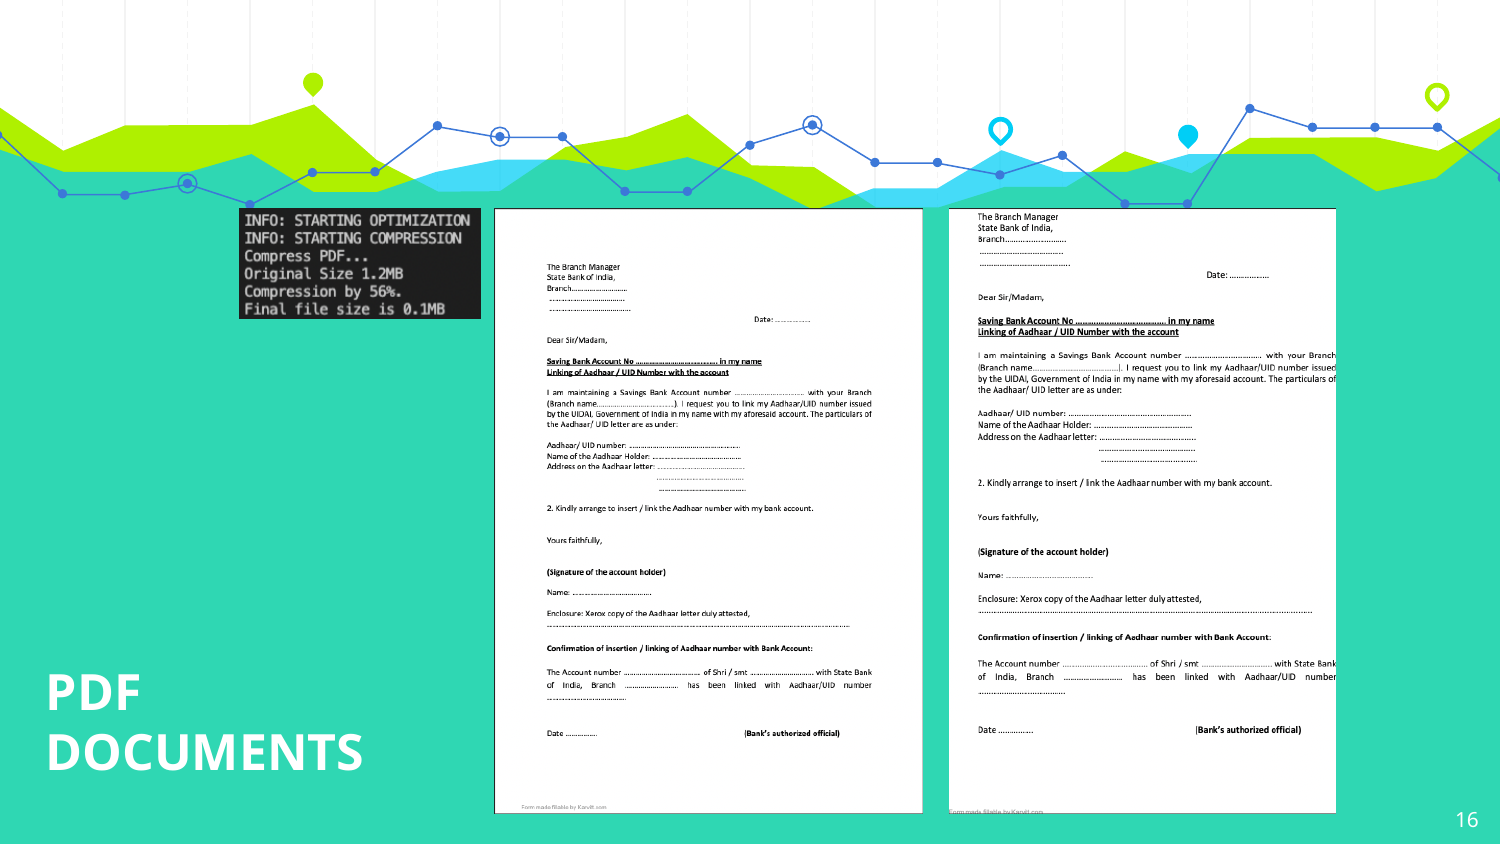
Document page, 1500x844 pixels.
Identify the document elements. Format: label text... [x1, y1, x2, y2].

list PDF DOCUMENTS [30, 687, 428, 796]
slide_number 16 [1403, 791, 1494, 844]
picture [238, 208, 481, 319]
picture [948, 208, 1336, 815]
picture [493, 208, 923, 814]
